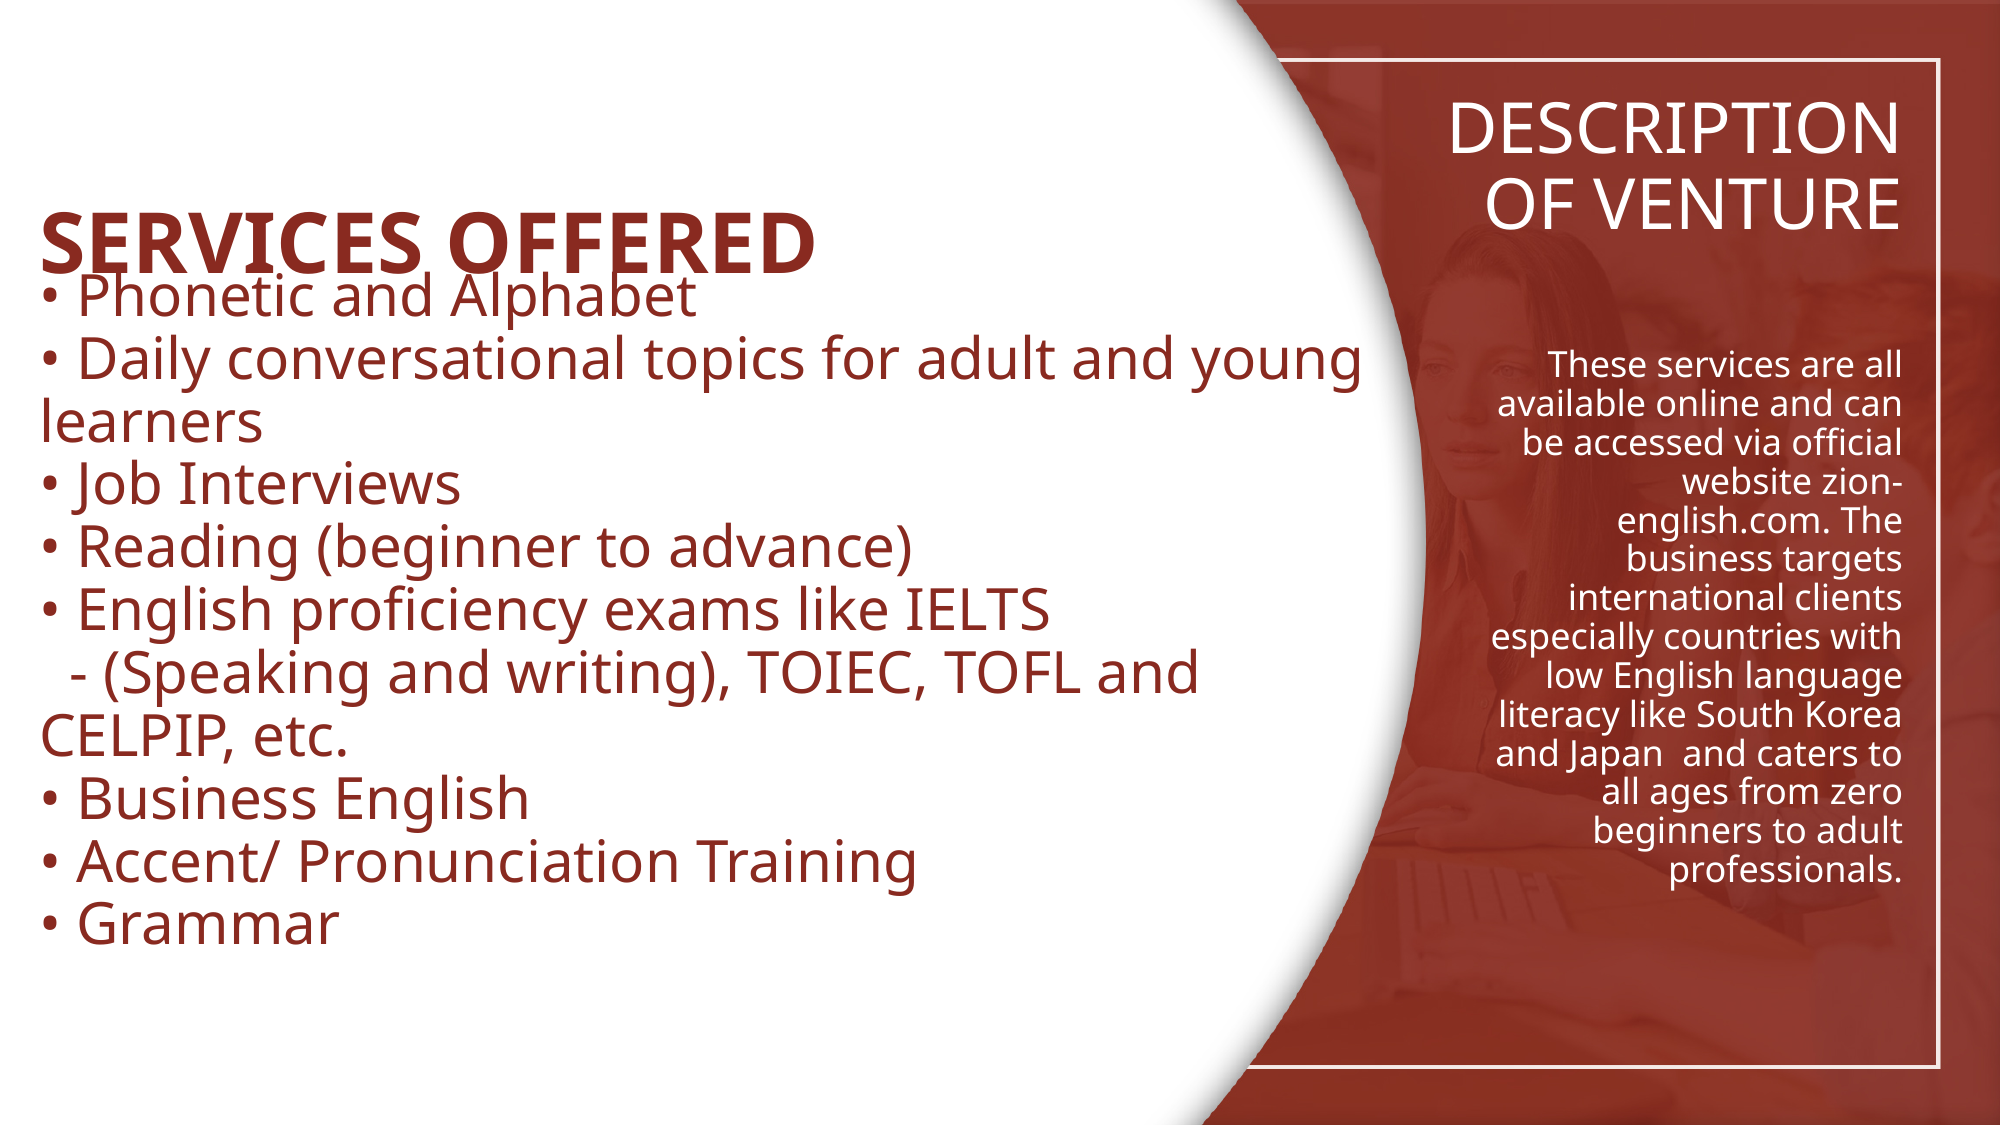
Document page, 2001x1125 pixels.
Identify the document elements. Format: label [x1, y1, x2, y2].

list [0, 0, 2000, 1125]
